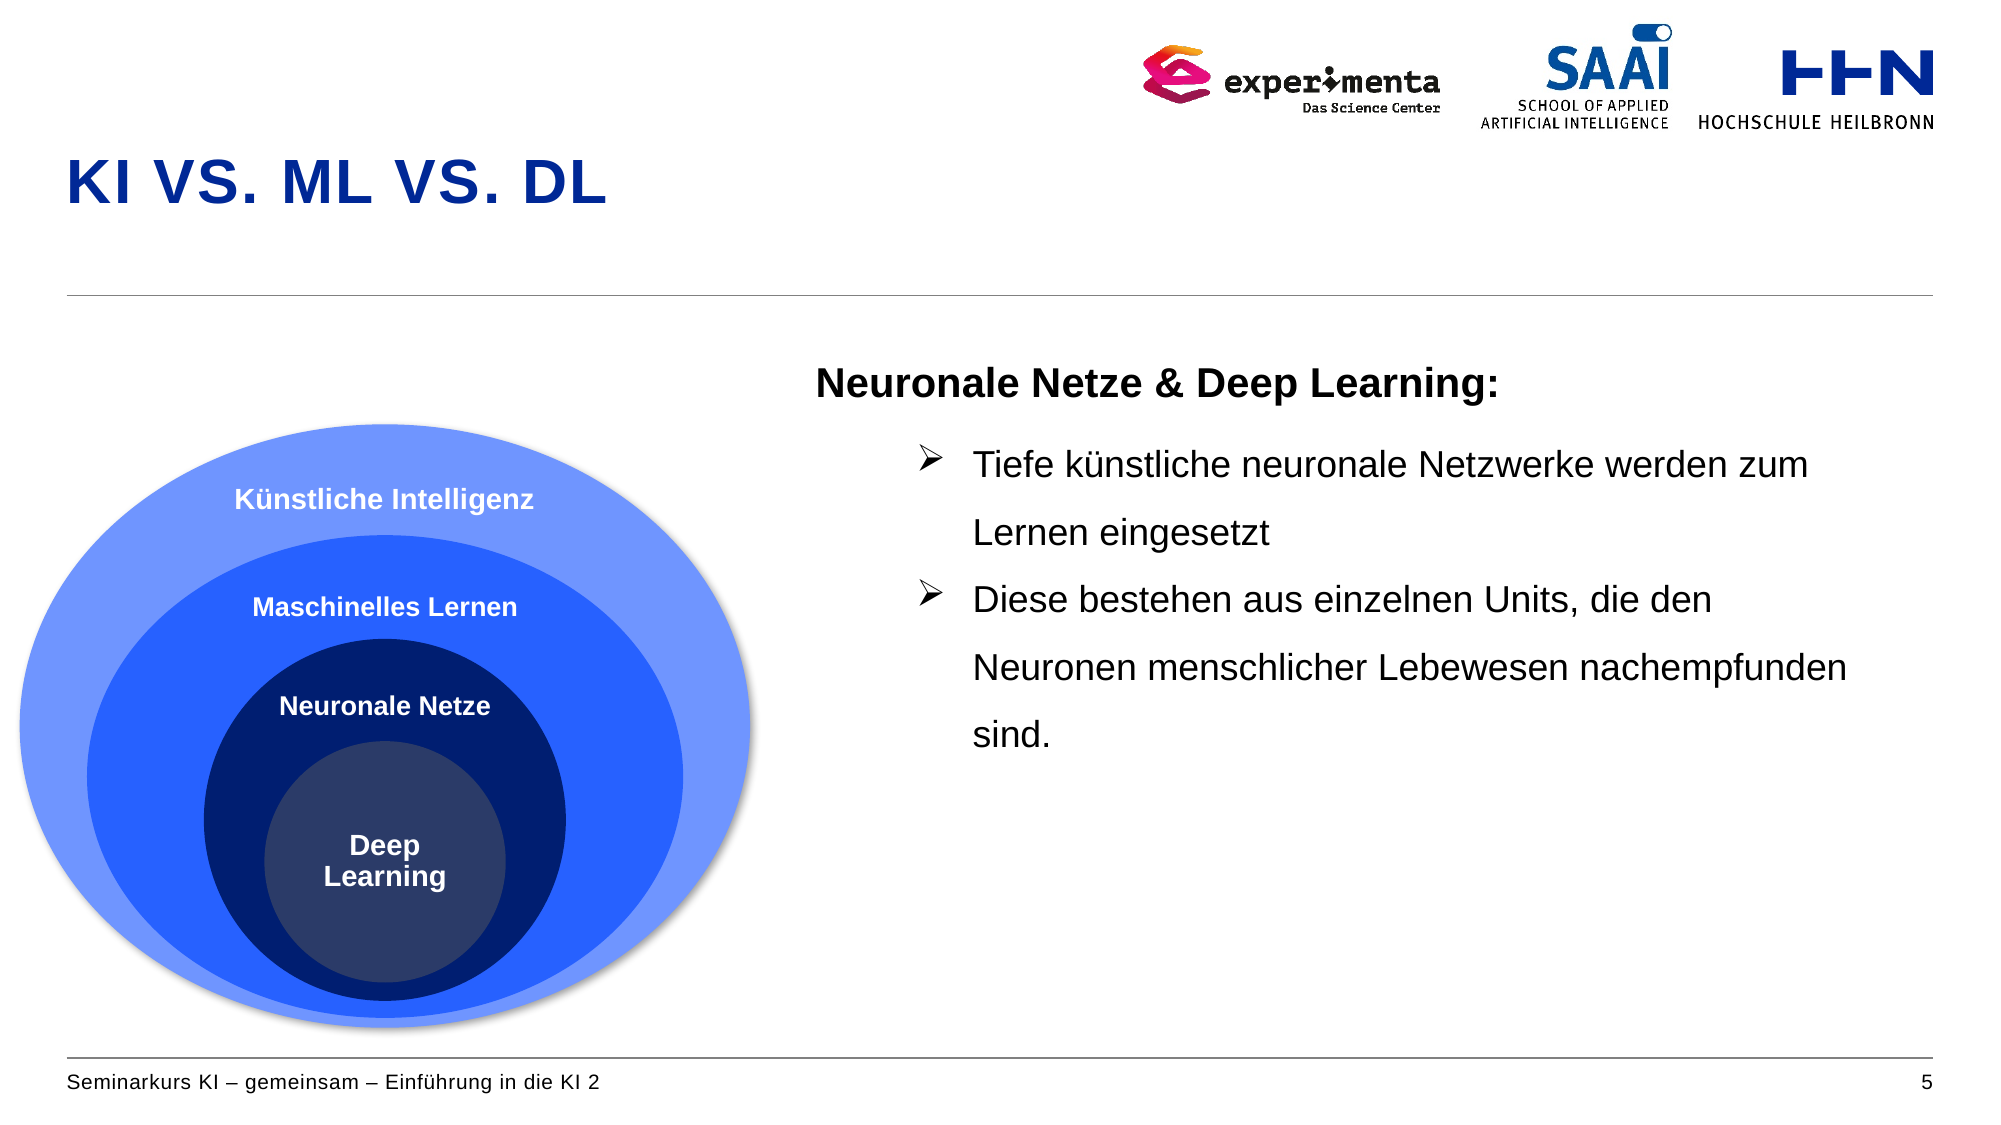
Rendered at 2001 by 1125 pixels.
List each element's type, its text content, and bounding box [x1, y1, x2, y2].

footer Seminarkurs KI – gemeinsam – Einführung in die KI 2 [66, 1068, 1277, 1105]
picture [1085, 1, 1677, 147]
list Neuronale Netze & Deep Learning: [815, 352, 1815, 630]
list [0, 424, 852, 1028]
slide_number 5 [1621, 1068, 1933, 1105]
text_box Tiefe künstliche neuronale Netzwerke werden zum Lernen eingesetzt Diese bestehen aus einzelnen Units, die den Neuronen menschlicher Lebewesen nachempfunden sind. [901, 410, 1873, 831]
title KI vs. ML VS. DL [66, 147, 1933, 290]
